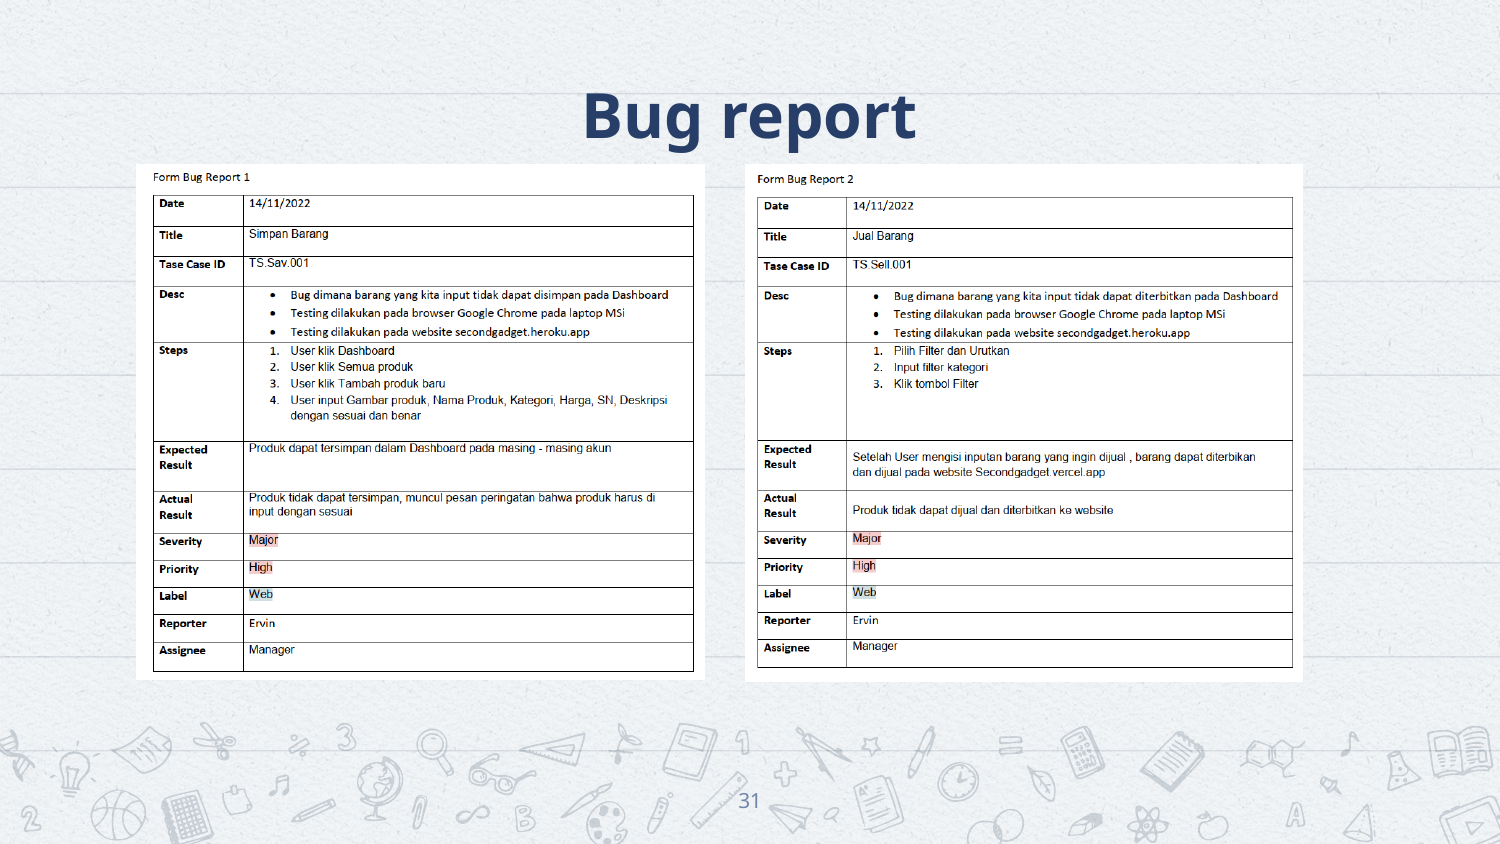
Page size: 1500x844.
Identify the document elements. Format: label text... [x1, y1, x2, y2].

slide_number 31 [705, 779, 795, 825]
title Bug report [168, 62, 1332, 153]
picture [0, 0, 1500, 844]
